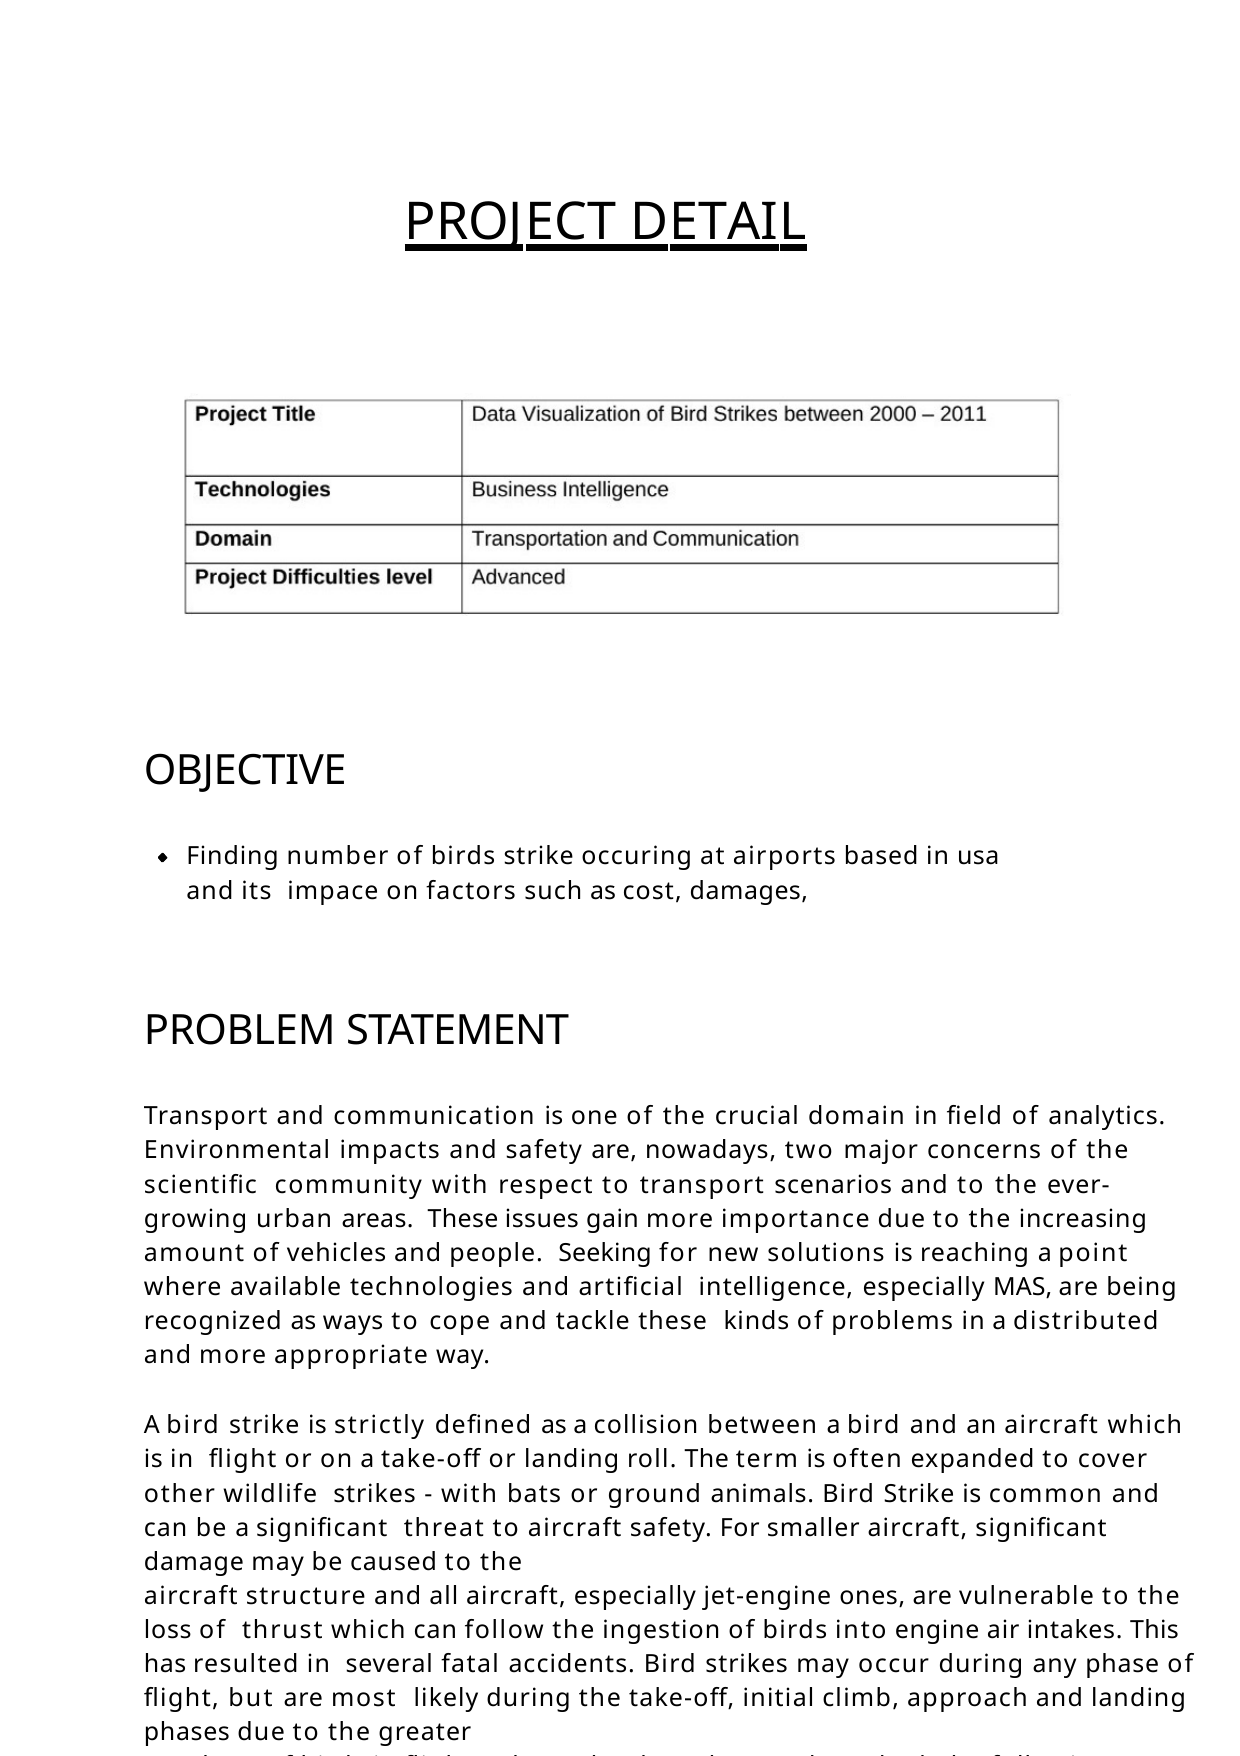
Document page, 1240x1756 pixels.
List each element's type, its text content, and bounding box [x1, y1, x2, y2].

text_box PROBLEM STATEMENT Transport and communication is one of the crucial domain in field of analytics. Environmental impacts and safety are, nowadays, two major concerns of the scientific community with respect to transport scenarios and to the ever-growing urban areas. These issues gain more importance due to the increasing amount of vehicles and people. Seeking for new solutions is reaching a point where available technologies and artificial intelligence, especially MAS, are being recognized as ways to cope and tackle these kinds of problems in a distributed and more appropriate way. A bird strike is strictly defined as a collision between a bird and an aircraft which is in flight or on a take-off or landing roll. The term is often expanded to cover other wildlife strikes - with bats or ground animals. Bird Strike is common and can be a significant threat to aircraft safety. For smaller aircraft, significant damage may be caused to the aircraft structure and all aircraft, especially jet-engine ones, are vulnerable to the loss of thrust which can follow the ingestion of birds into engine air intakes. This has resulted in several fatal accidents. Bird strikes may occur during any phase of flight, but are most likely during the take-off, initial climb, approach and landing phases due to the greater numbers of birds in flight at lower levels. To have a closer look the following document visually depicts the data collected on Bird Strikes by FAA between 2000-2011. [141, 1000, 1210, 1756]
title PROJECT DETAIL [402, 185, 837, 391]
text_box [176, 393, 1072, 616]
text_box OBJECTIVE Finding number of birds strike occuring at airports based in usa and its impace on factors such as cost, damages, [141, 740, 1034, 905]
